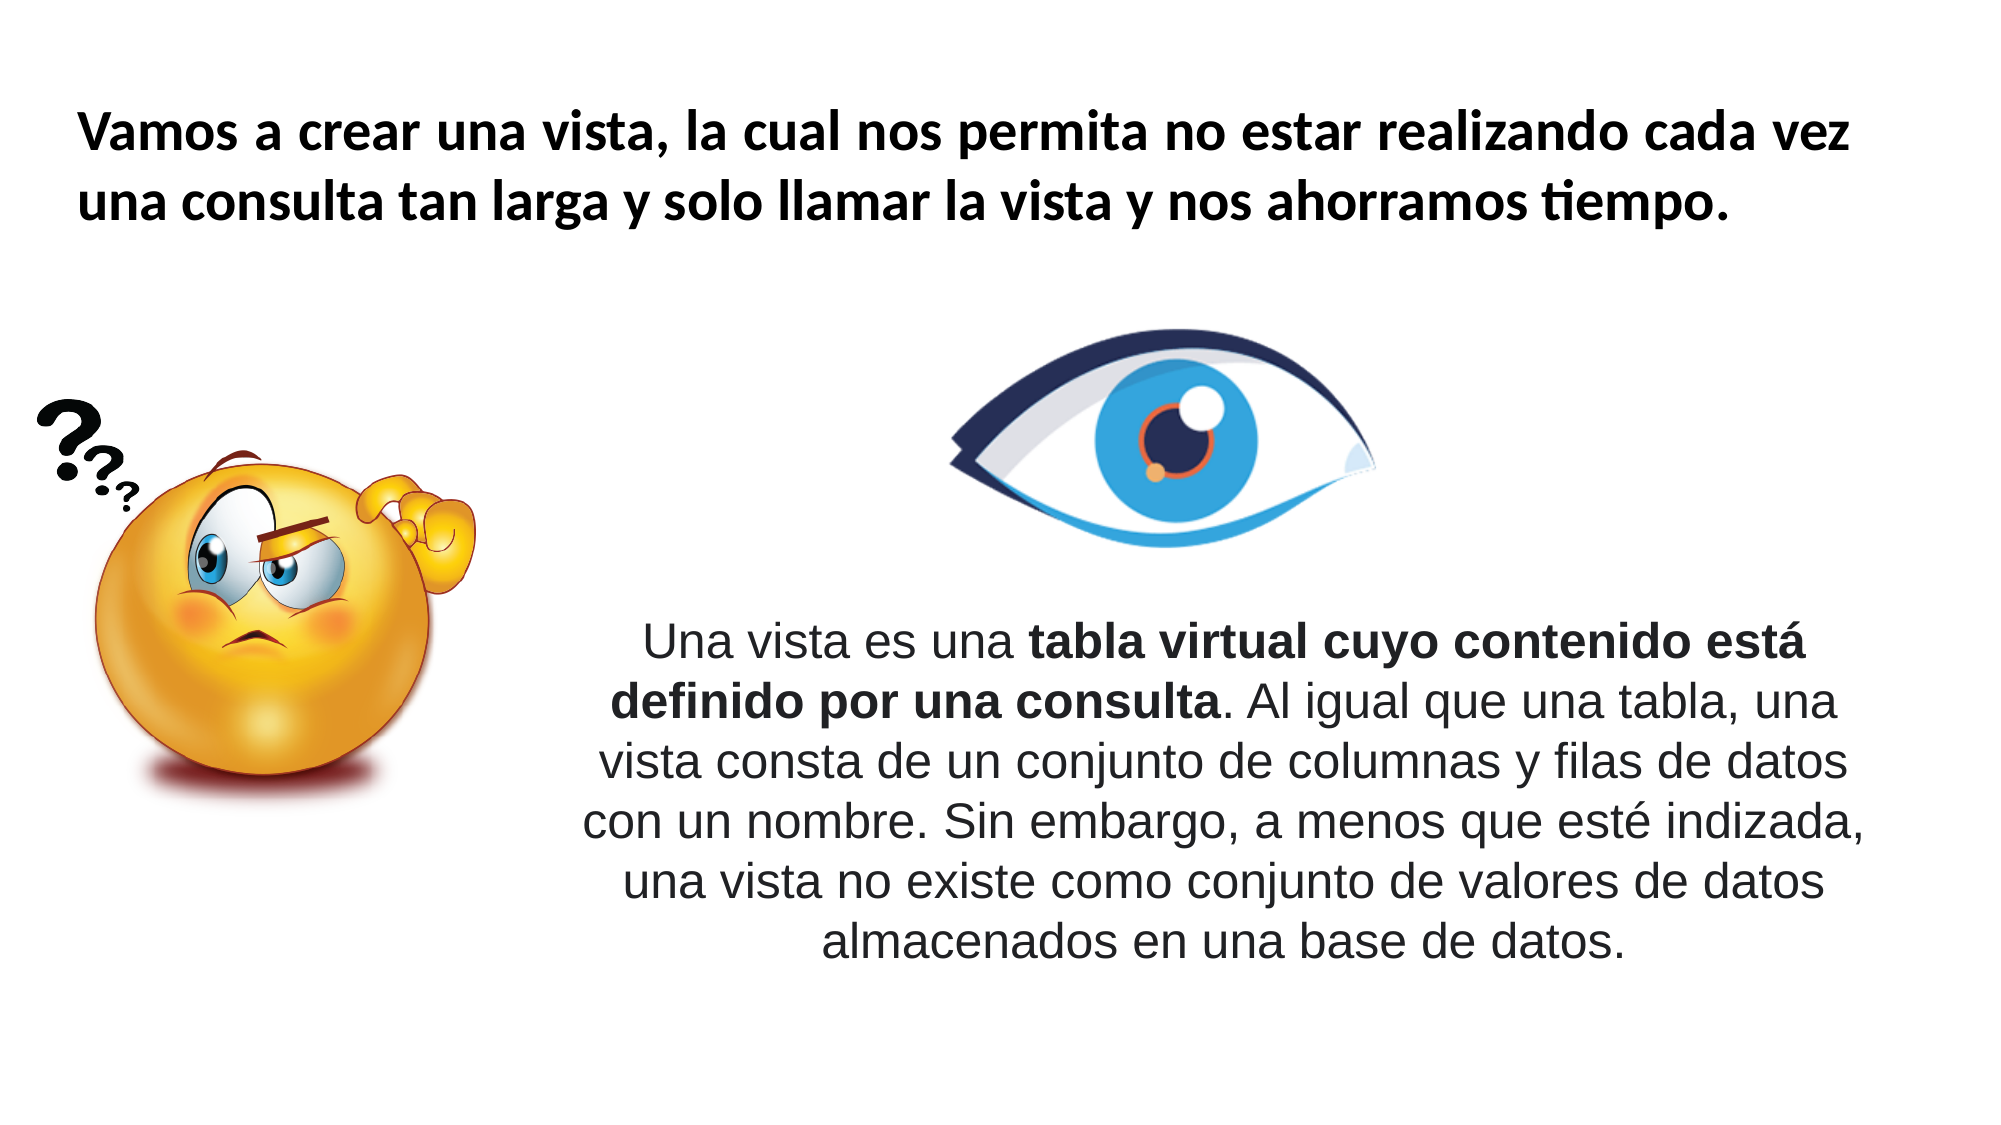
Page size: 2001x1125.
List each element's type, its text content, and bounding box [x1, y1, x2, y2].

picture [0, 365, 496, 862]
text_box Una vista es una tabla virtual cuyo contenido está definido por una consulta. Al igual que una tabla, una vista consta de un conjunto de columnas y filas de datos con un nombre. Sin embargo, a menos que esté indizada, una vista no existe como conjunto de valores de datos almacenados en una base de datos. [540, 601, 1909, 977]
text_box Vamos a crear una vista, la cual nos permita no estar realizando cada vez una consulta tan larga y solo llamar la vista y nos ahorramos tiempo. [62, 84, 1867, 240]
picture [930, 296, 1400, 583]
